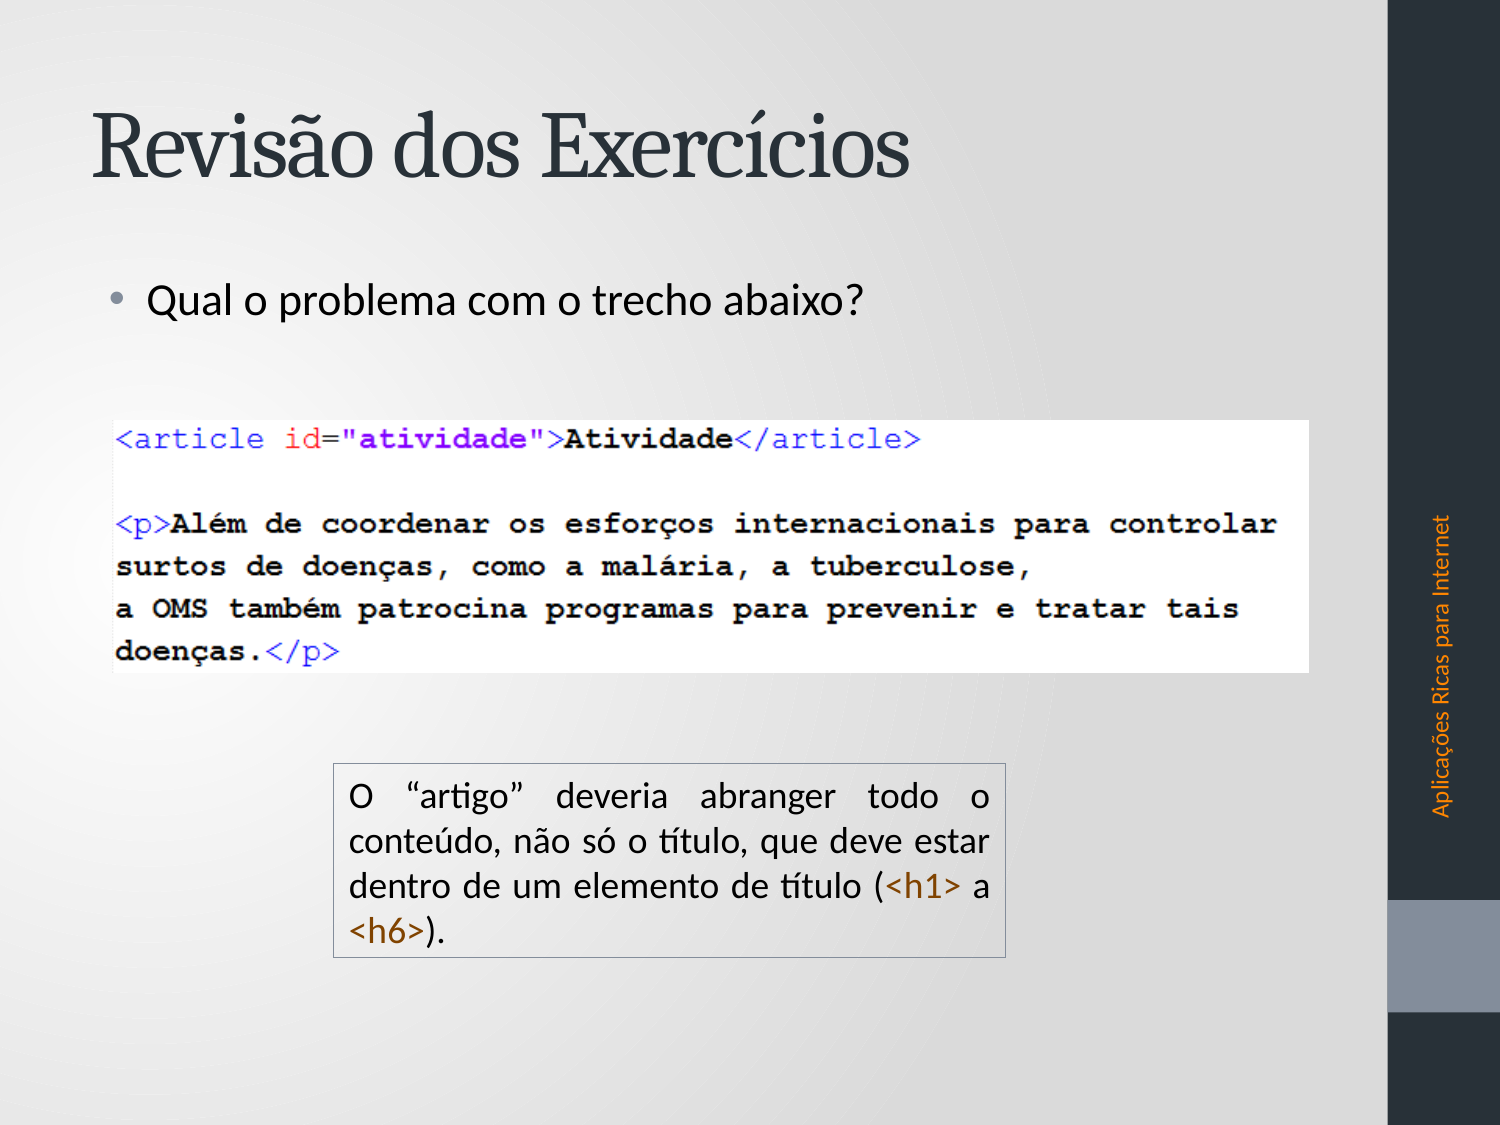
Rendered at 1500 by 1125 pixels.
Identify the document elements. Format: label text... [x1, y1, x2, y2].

text_box O “artigo” deveria abranger todo o conteúdo, não só o título, que deve estar dentro de um elemento de título (<h1> a <h6>). [333, 763, 1006, 958]
footer Aplicações Ricas para Internet [1408, 500, 1469, 889]
picture [111, 420, 1310, 673]
title Revisão dos Exercícios [75, 45, 1325, 233]
list Qual o problema com o trecho abaixo? [75, 262, 1325, 1050]
